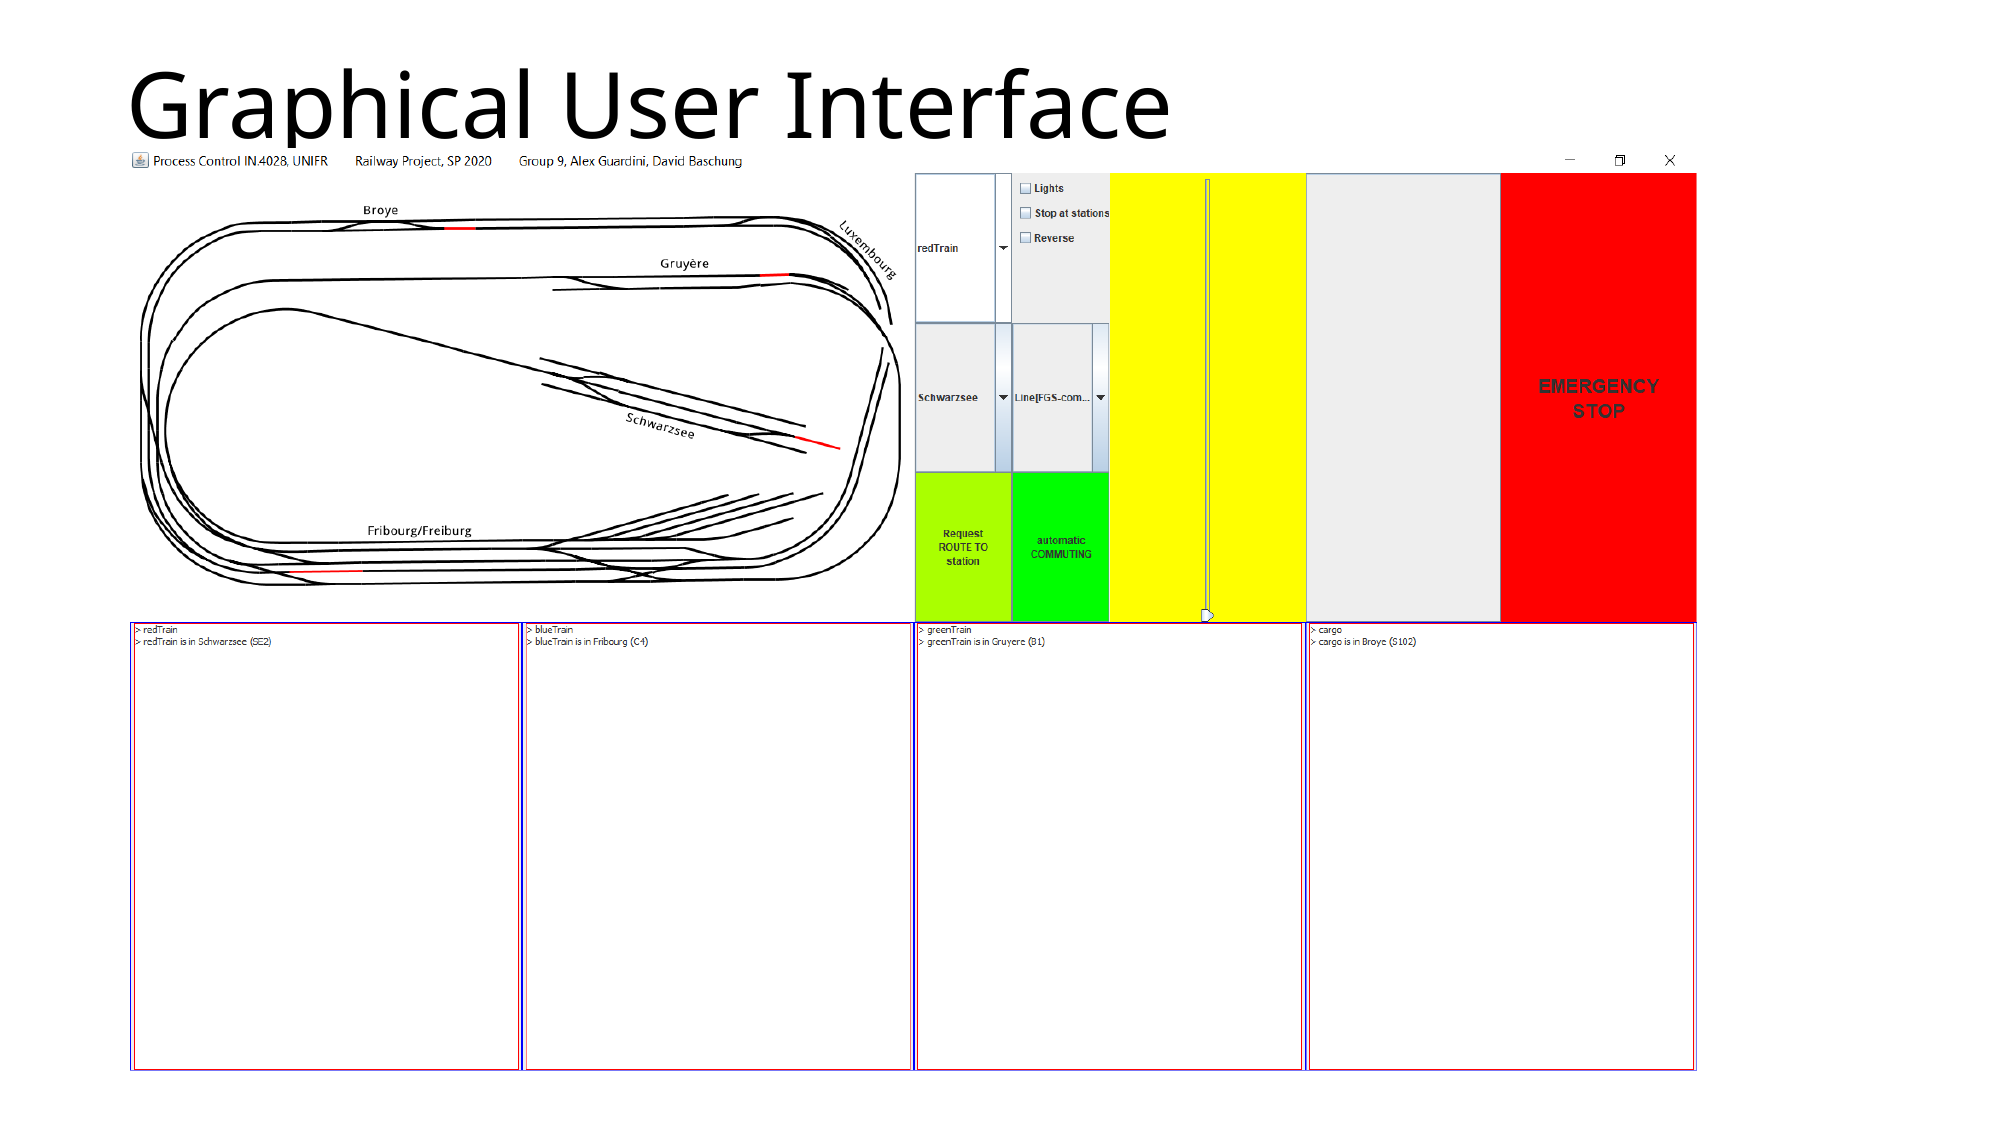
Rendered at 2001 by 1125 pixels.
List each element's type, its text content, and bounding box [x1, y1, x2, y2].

title Graphical User Interface [111, 0, 1837, 218]
picture [130, 148, 1697, 1071]
